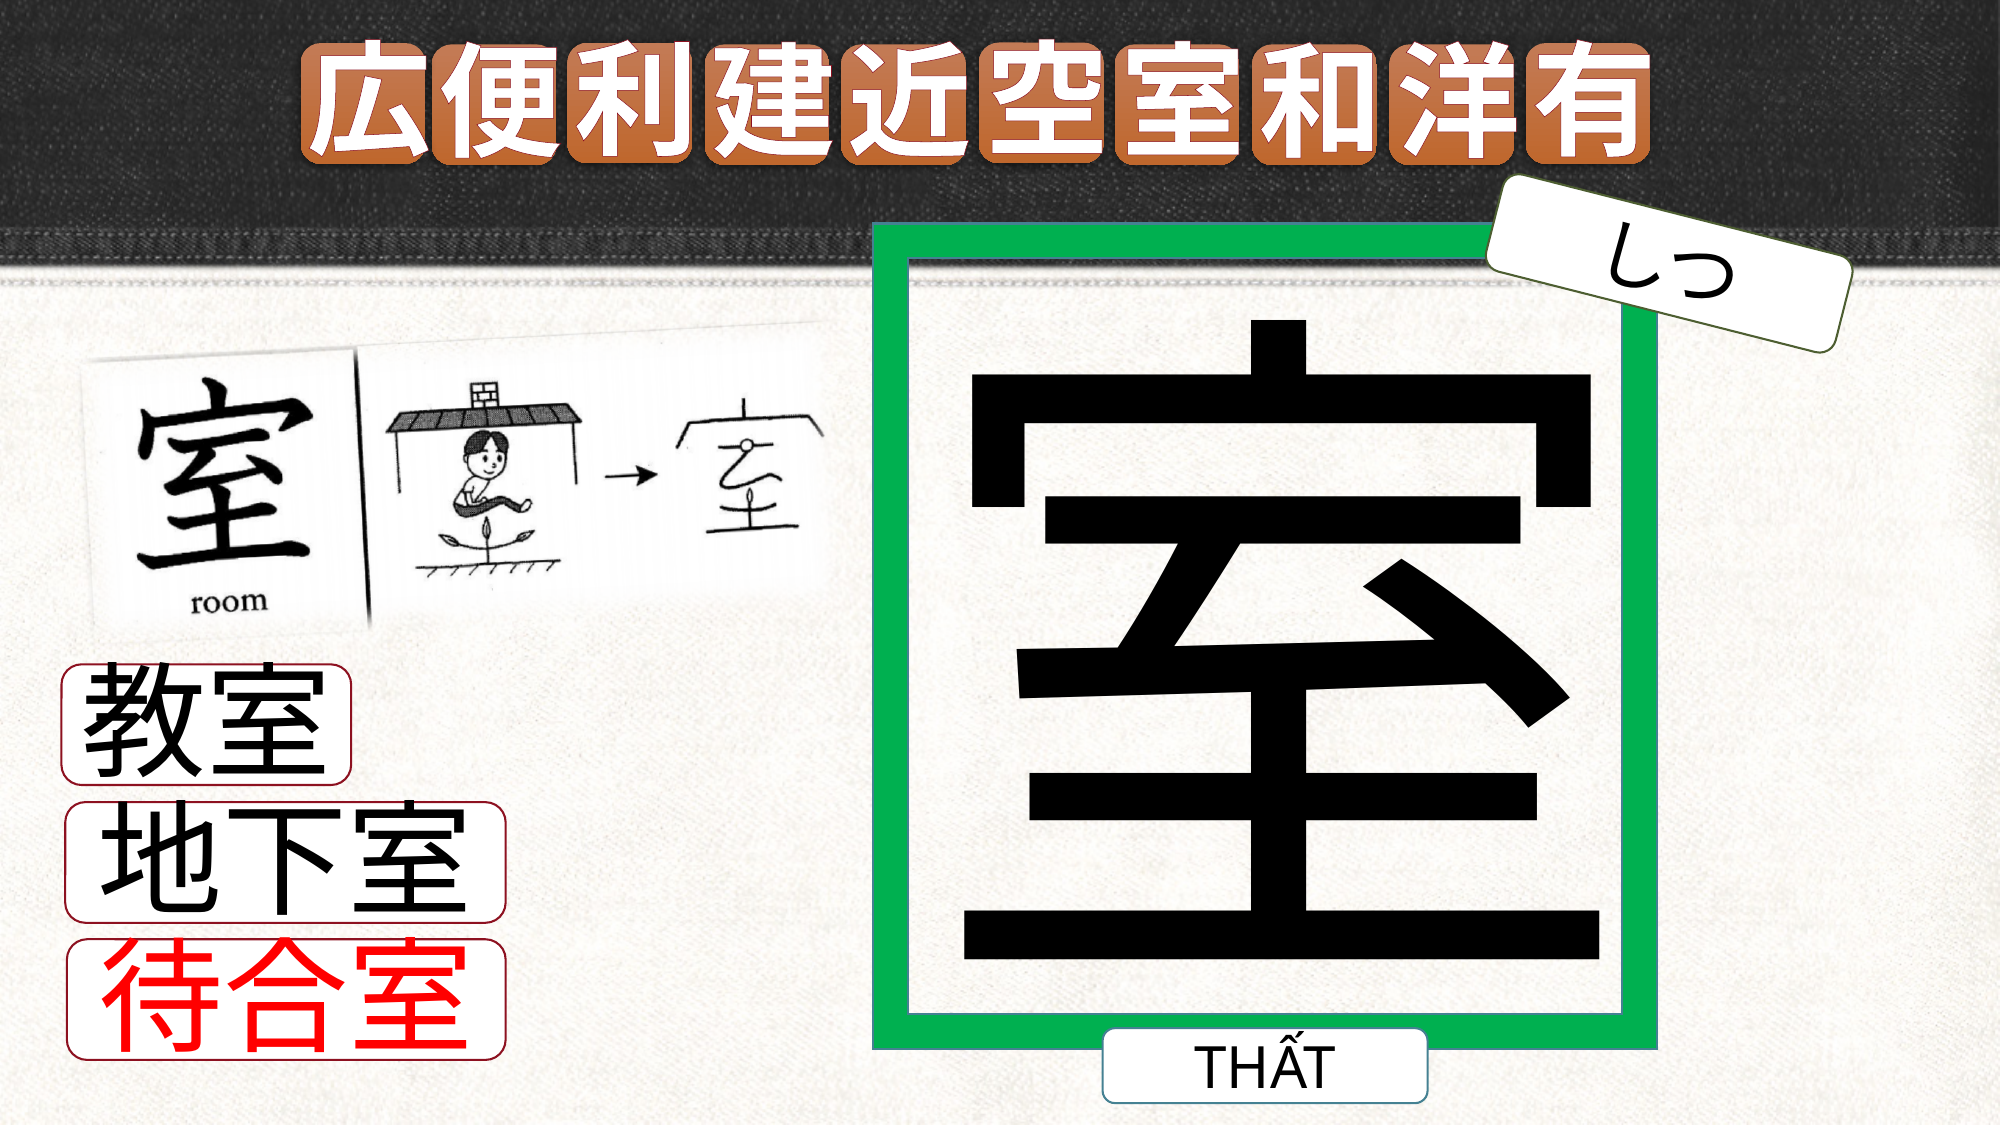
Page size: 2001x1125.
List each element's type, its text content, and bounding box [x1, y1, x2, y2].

text_box 地下室 [64, 801, 507, 924]
text_box 教室 [60, 663, 353, 787]
text_box 和 [1251, 44, 1377, 165]
text_box 広 [300, 42, 426, 164]
picture [0, 0, 2000, 1125]
text_box 空 [978, 42, 1104, 164]
text_box 便 [432, 44, 557, 165]
text_box しつ [1484, 173, 1854, 354]
text_box 近 [841, 44, 966, 165]
text_box 室 [1114, 44, 1240, 165]
text_box 利 [567, 42, 693, 164]
text_box 洋 [1389, 44, 1515, 165]
text_box 室 [872, 222, 1658, 1050]
text_box 待合室 [65, 938, 507, 1061]
text_box THẤT [1101, 1027, 1429, 1105]
text_box 有 [1525, 42, 1651, 164]
text_box 建 [704, 44, 830, 165]
